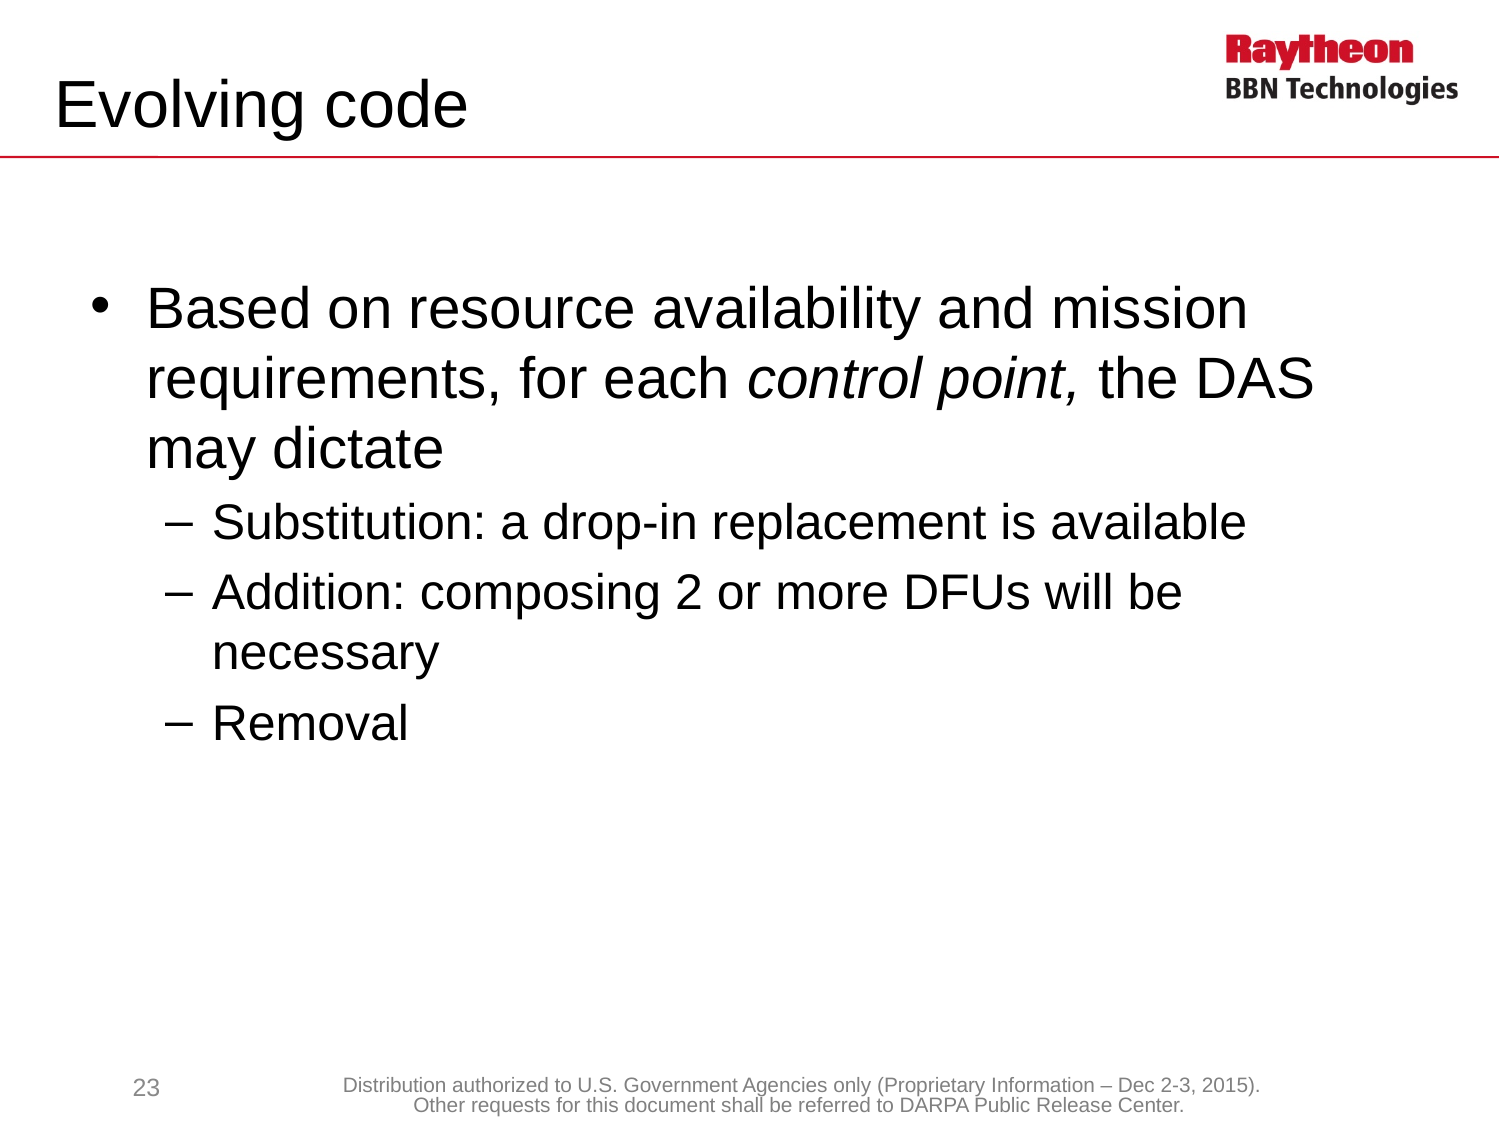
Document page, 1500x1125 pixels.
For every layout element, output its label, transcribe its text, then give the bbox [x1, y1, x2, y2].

picture [1222, 31, 1460, 108]
title Evolving code [39, 44, 1390, 158]
list Based on resource availability and mission requirements, for each control point, the DAS may dictate Substitution: a drop-in replacement is available Addition: composing 2 or more DFUs will be necessary Removal [74, 262, 1426, 1006]
slide_number 23 [42, 1056, 251, 1116]
